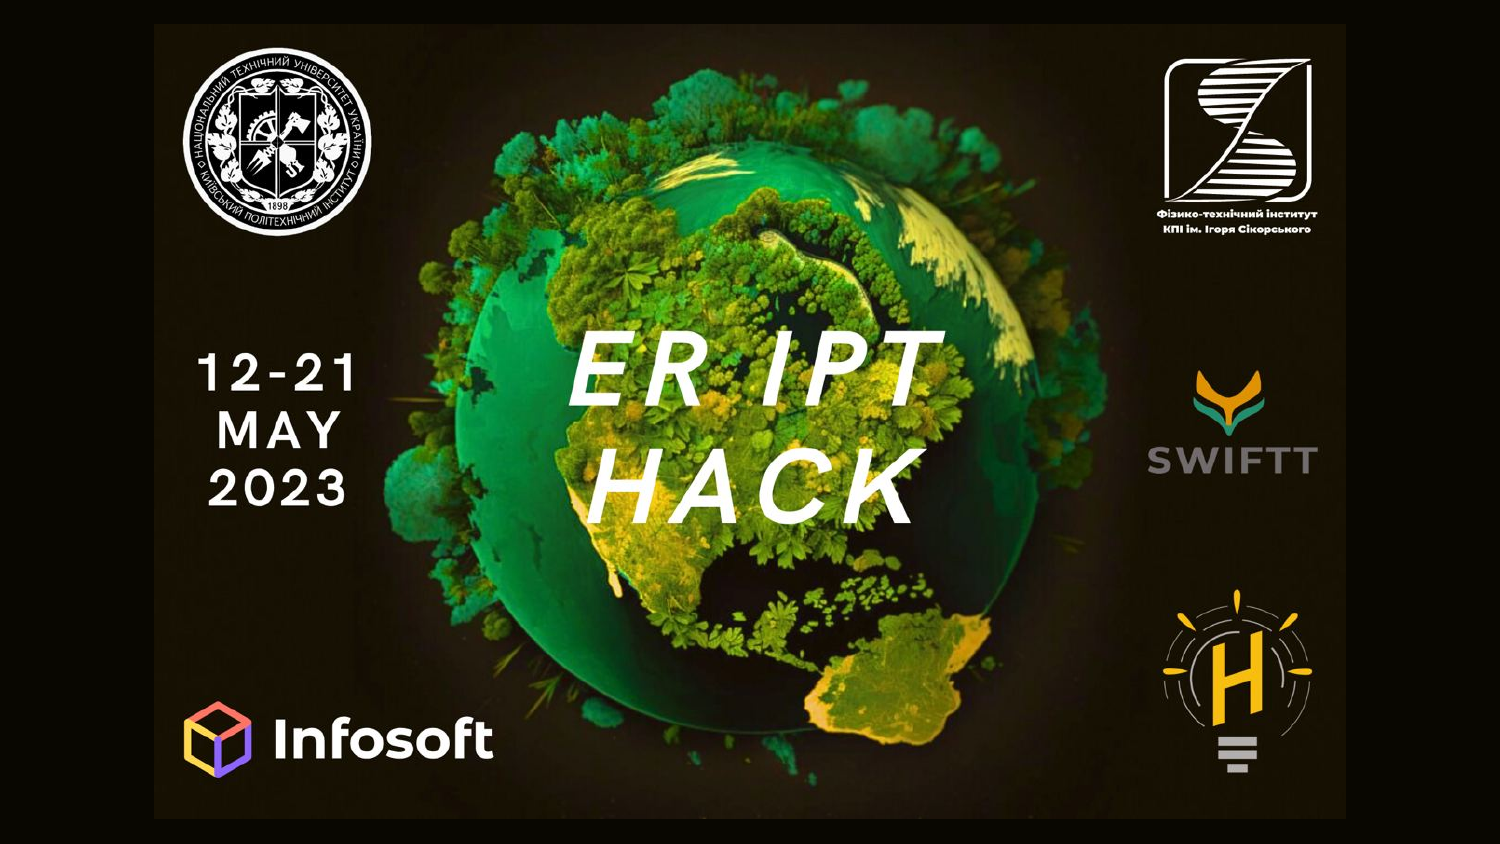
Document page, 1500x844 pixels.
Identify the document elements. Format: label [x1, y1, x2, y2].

picture [154, 24, 1346, 819]
